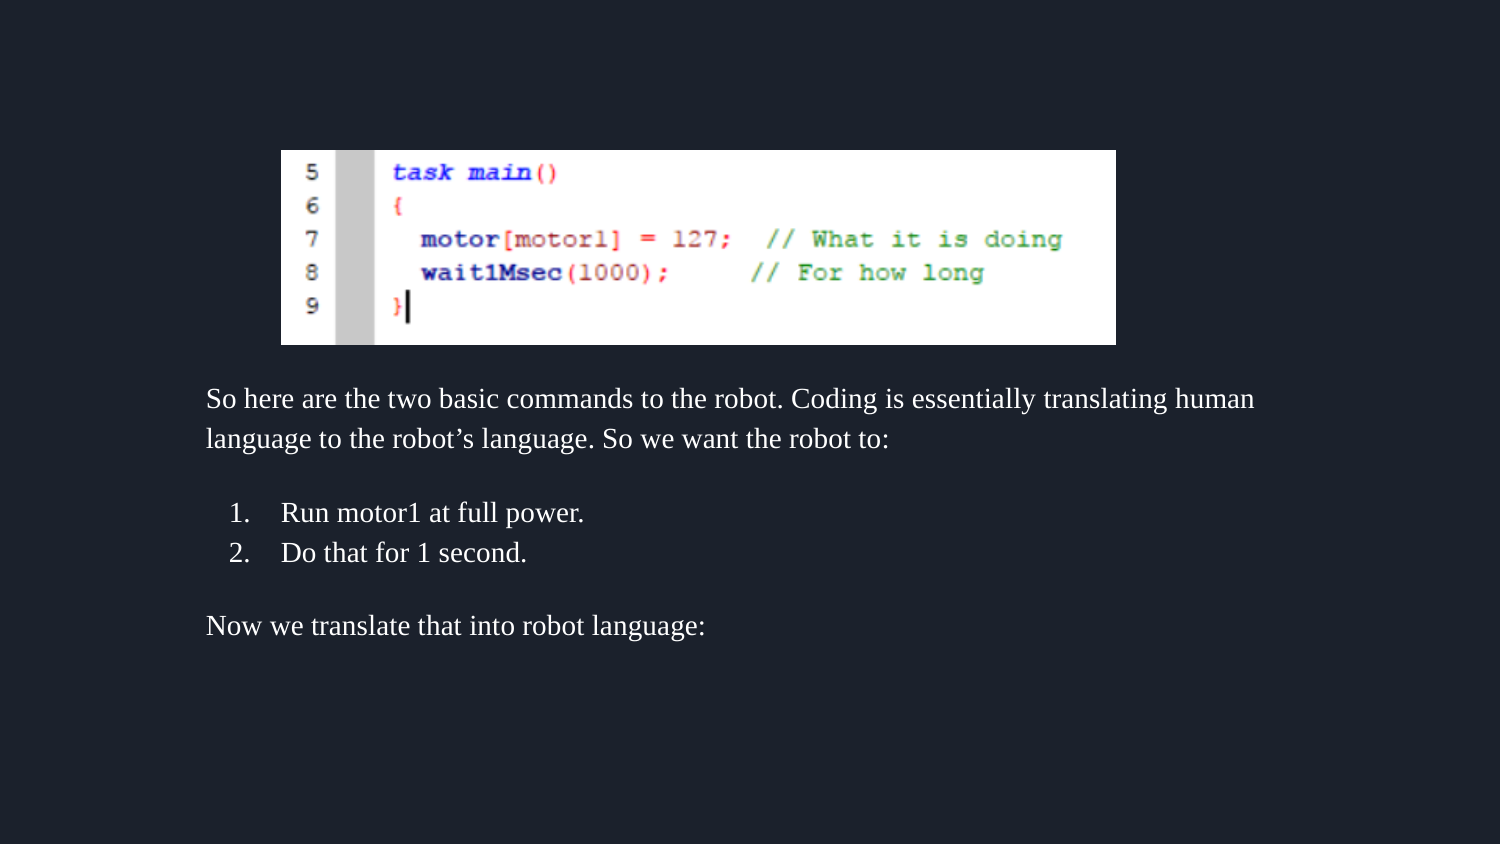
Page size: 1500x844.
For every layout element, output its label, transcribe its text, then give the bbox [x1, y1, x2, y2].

list So here are the two basic commands to the robot. Coding is essentially translating human language to the robot’s language. So we want the robot to: Run motor1 at full power. Do that for 1 second. Now we translate that into robot language: [190, 359, 1324, 659]
picture [281, 150, 1116, 345]
